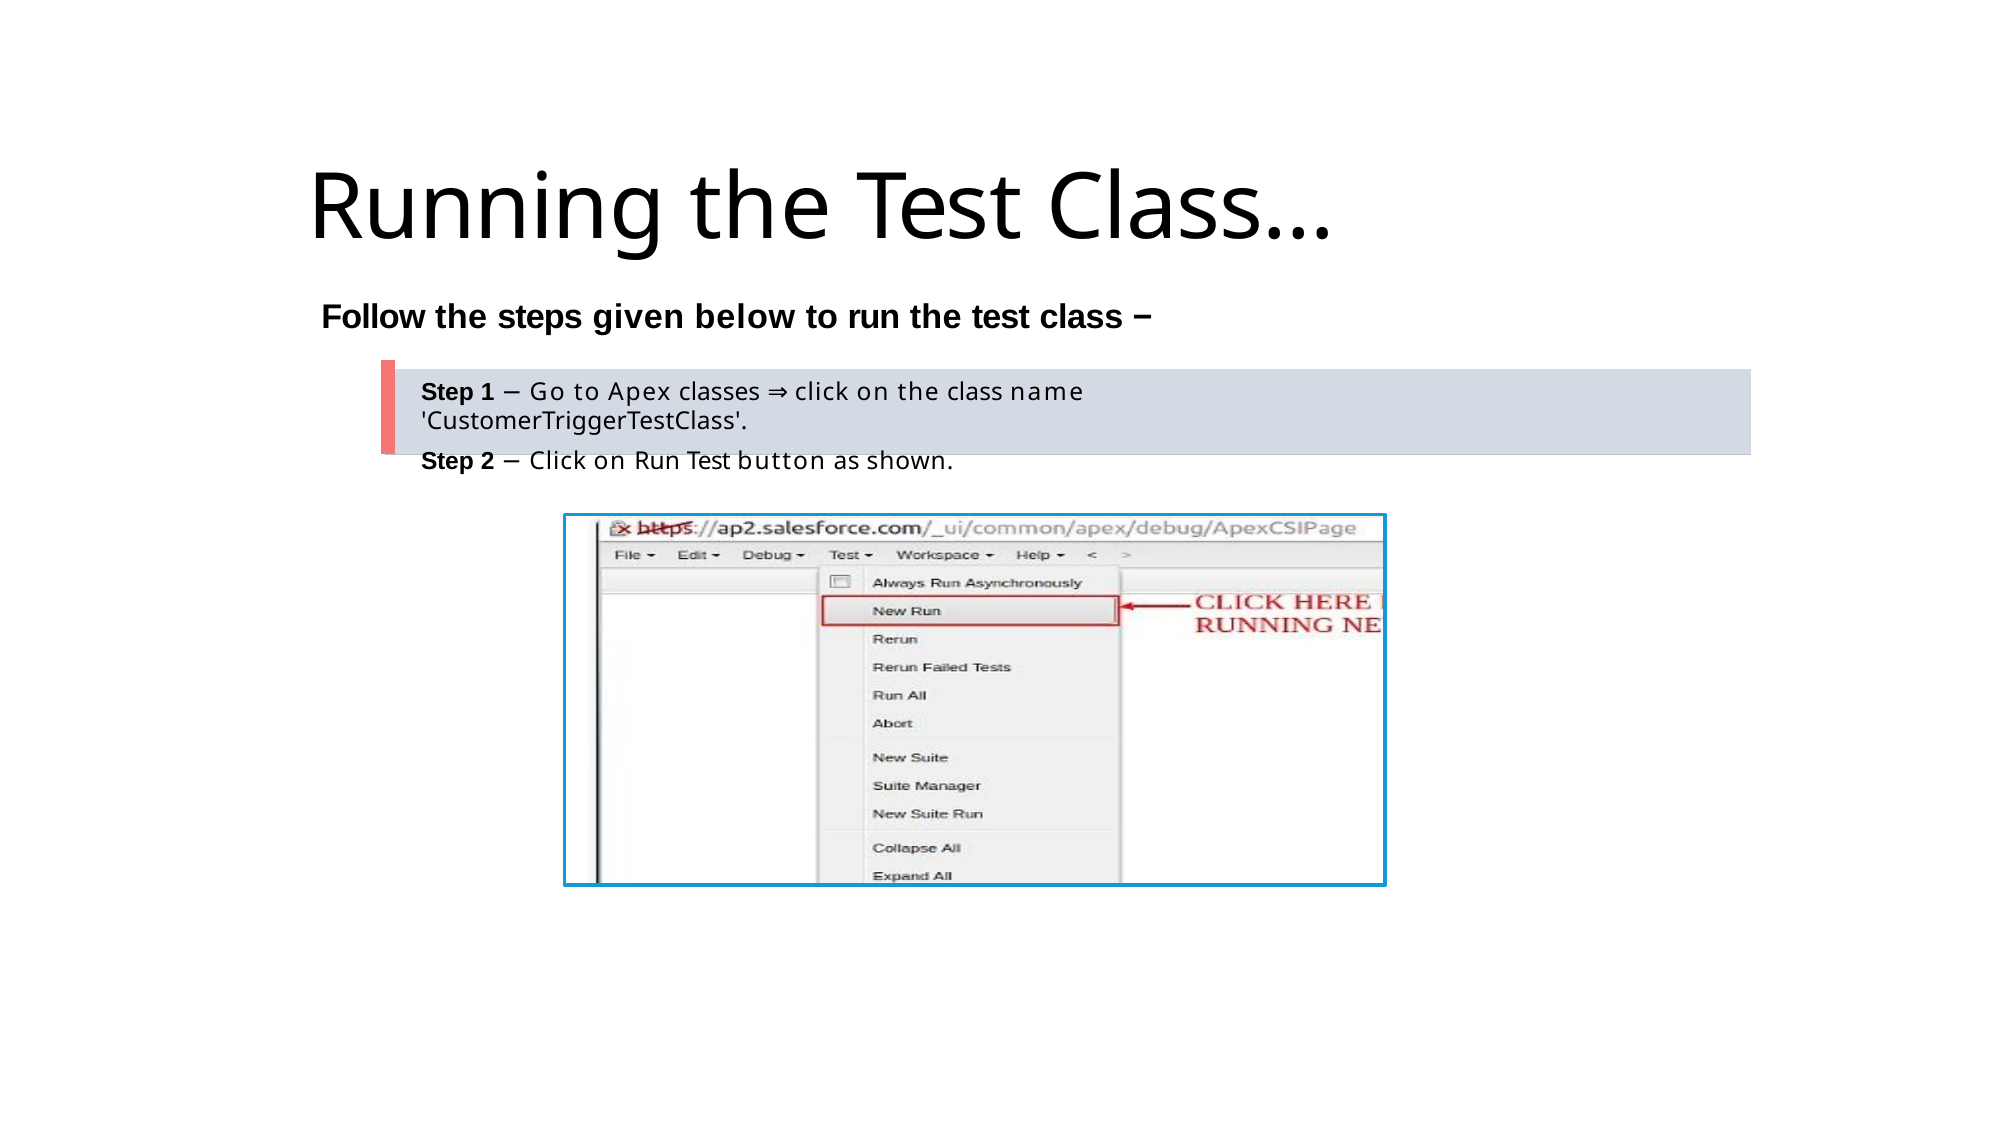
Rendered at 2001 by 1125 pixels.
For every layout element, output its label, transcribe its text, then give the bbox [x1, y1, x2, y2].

picture [385, 369, 1751, 455]
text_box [563, 513, 1386, 886]
title Running the Test Class… [306, 114, 1406, 304]
text_box Follow the steps given below to run the test class − Step 1 − Go to Apex classes ⇒ click on the class name 'CustomerTriggerTestClass'. Step 2 − Click on Run Test button as shown. [320, 293, 1406, 474]
